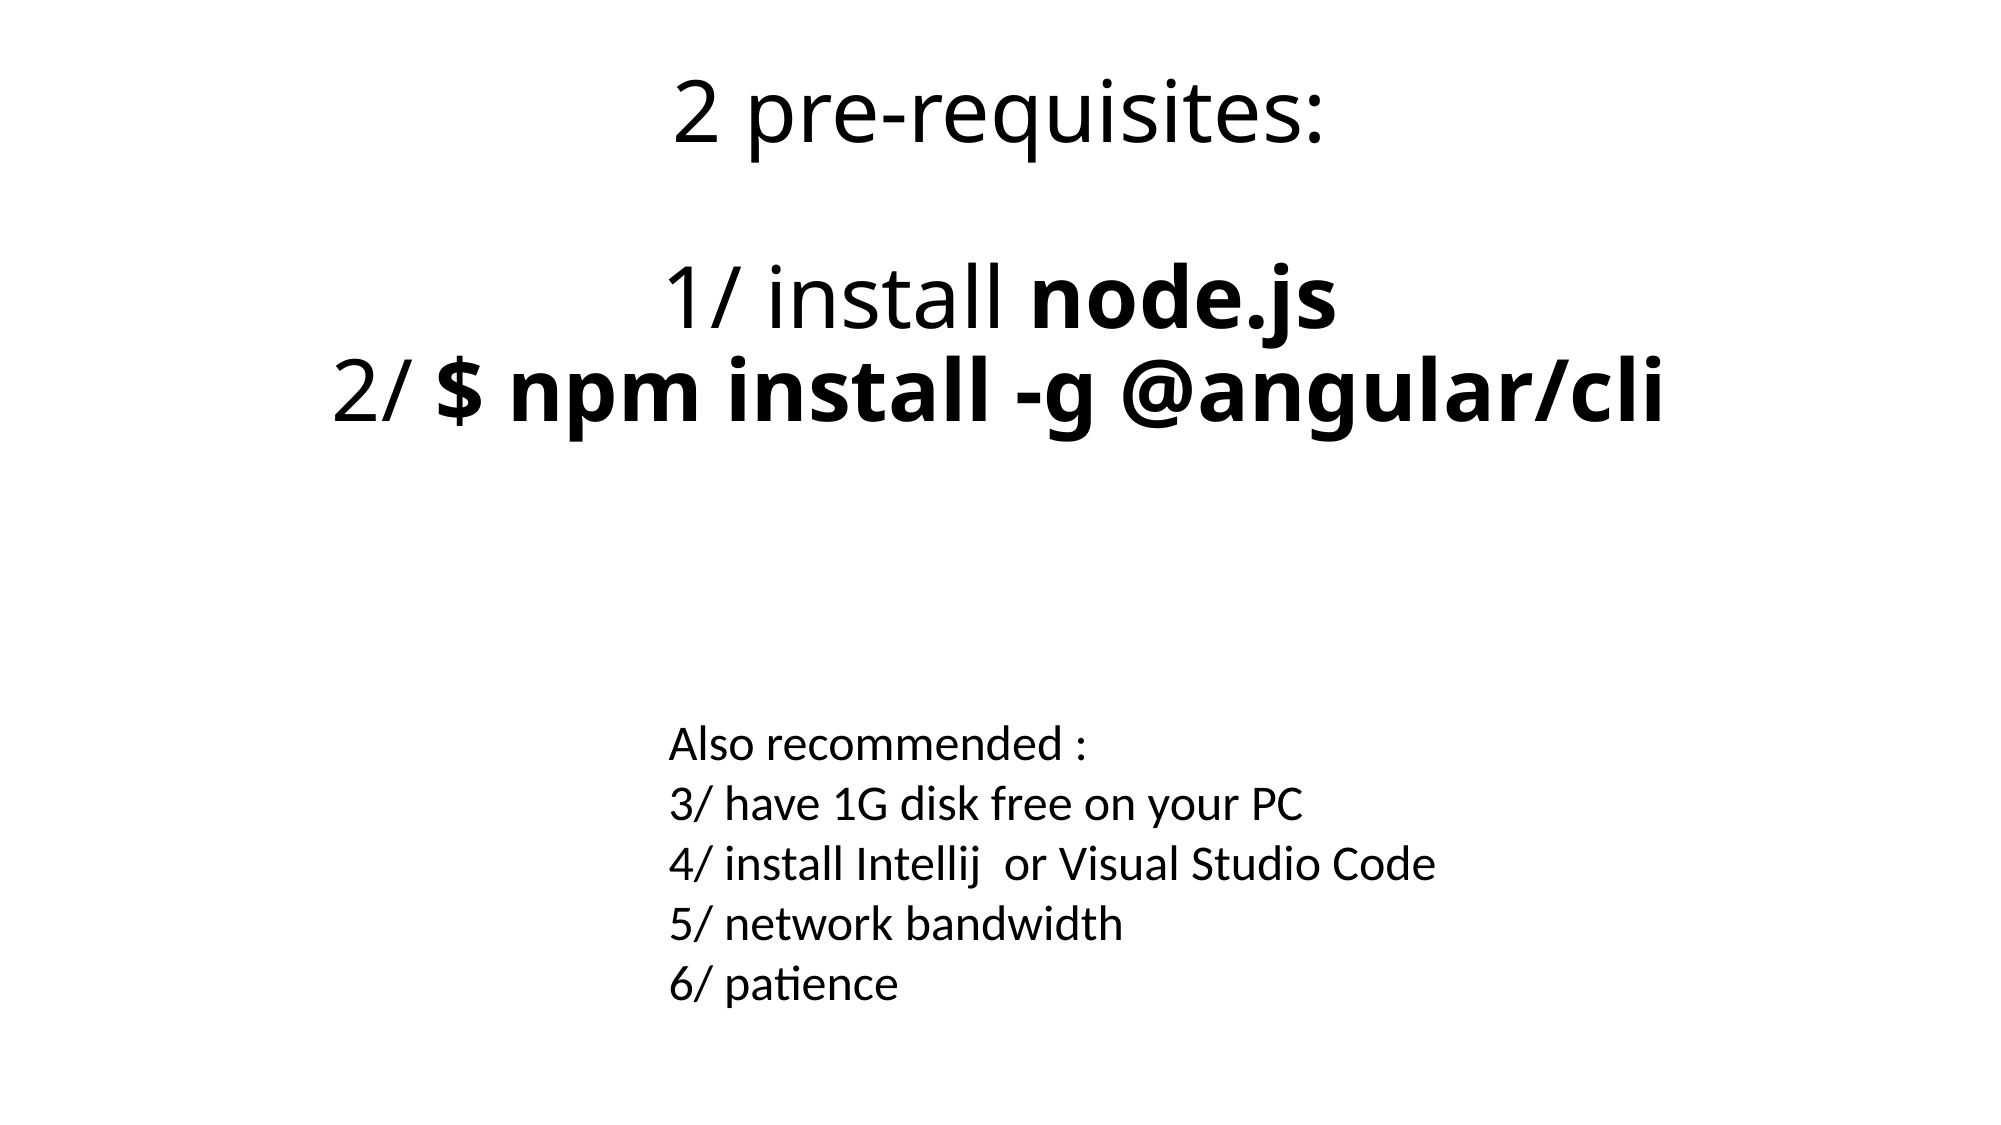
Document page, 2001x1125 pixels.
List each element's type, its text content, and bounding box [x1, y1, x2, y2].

title 2 pre-requisites: 1/ install node.js 2/ $ npm install -g @angular/cli [137, 59, 1863, 448]
text_box Also recommended : 3/ have 1G disk free on your PC 4/ install Intellij or Visual Studio Code 5/ network bandwidth 6/ patience [653, 703, 1452, 1018]
